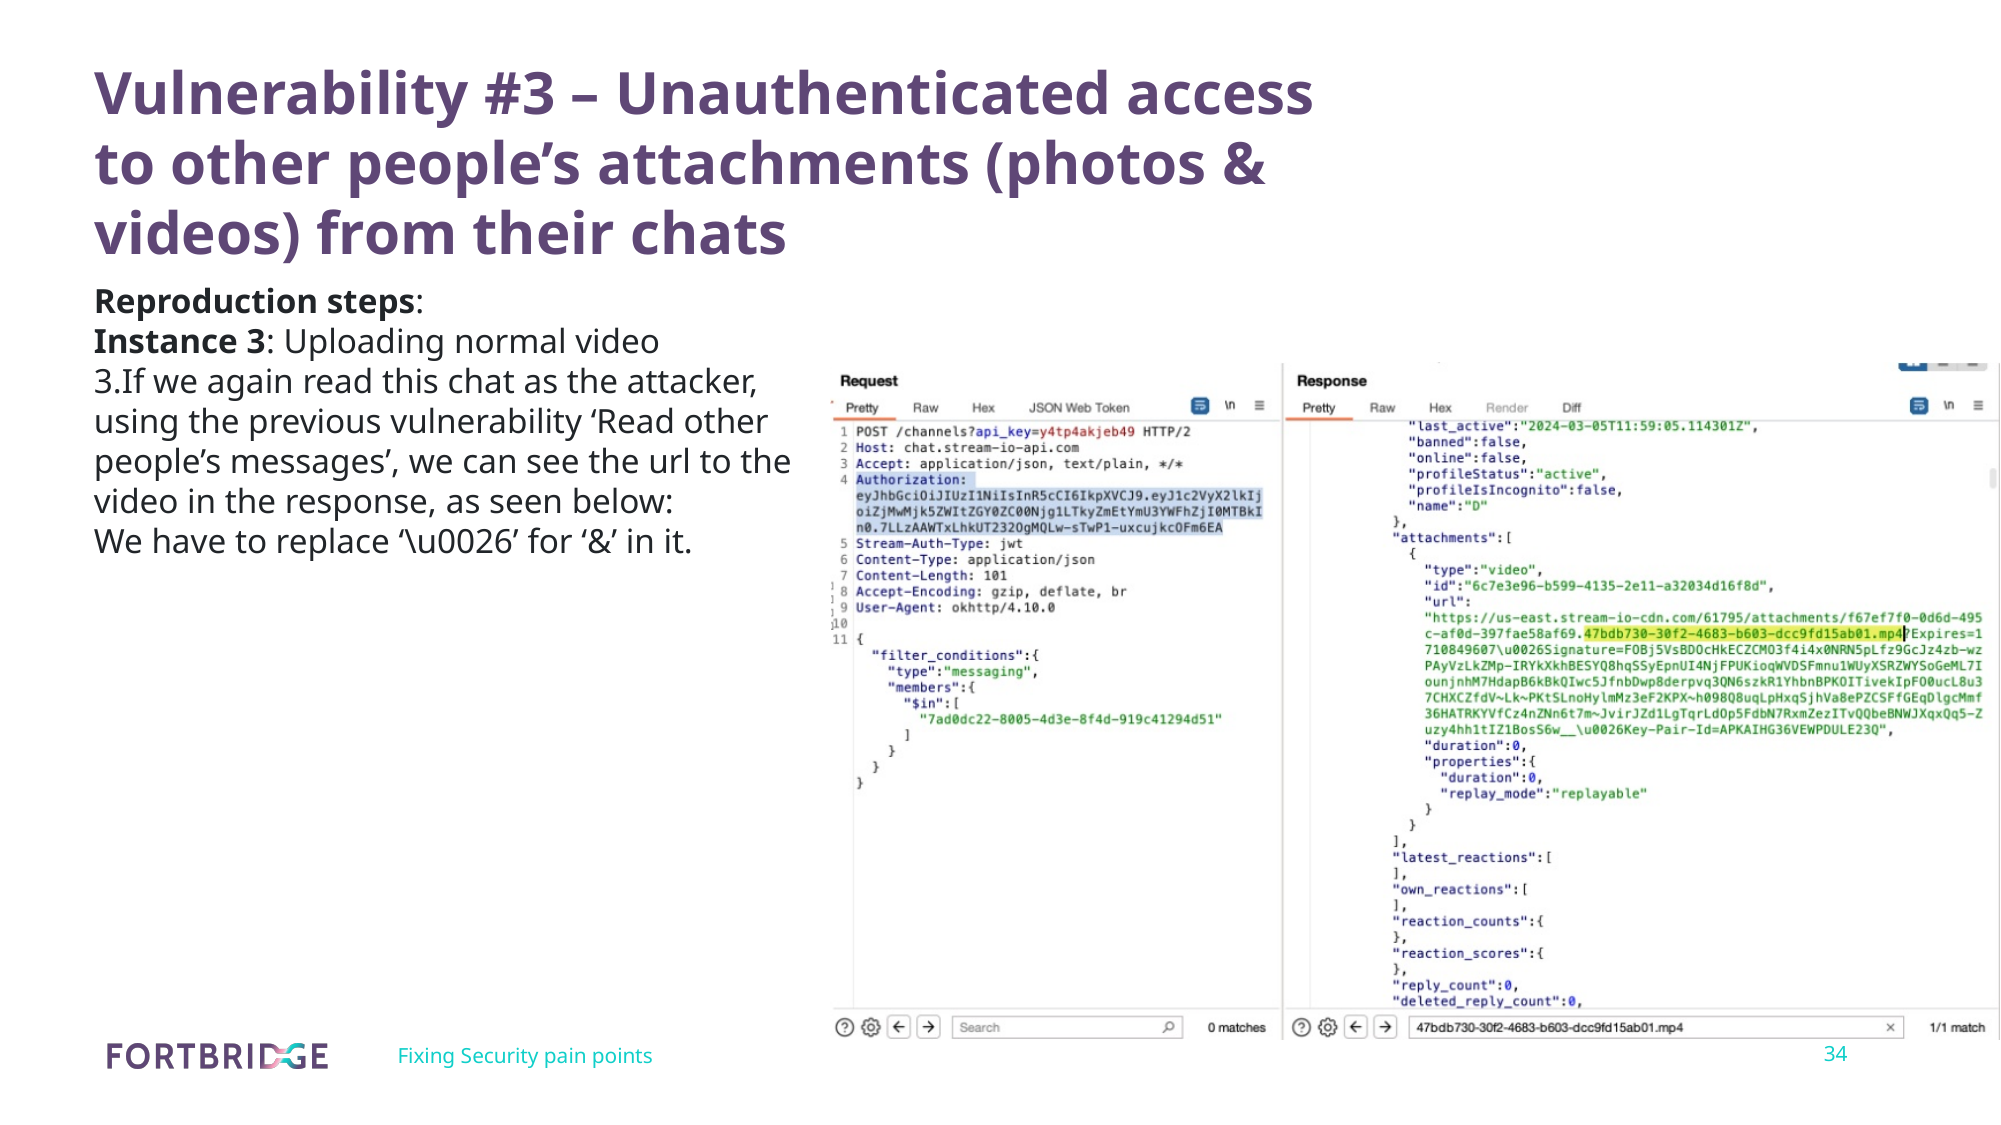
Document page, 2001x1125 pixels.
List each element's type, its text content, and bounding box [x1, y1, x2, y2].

title Vulnerability #3 – Unauthenticated access to other people’s attachments (photos & videos) from their chats [79, 41, 1377, 274]
picture [830, 362, 2000, 1040]
footer Fixing Security pain points [382, 1025, 910, 1086]
picture [107, 1043, 328, 1069]
text_box Reproduction steps: Instance 3: Uploading normal video 3.If we again read this chat as the attacker, using the previous vulnerability ‘Read other people’s messages’, we can see the url to the video in the response, as seen below: We have to replace ‘\u0026’ for ‘&’ in it. [79, 274, 838, 648]
slide_number 34 [1795, 1040, 1863, 1085]
